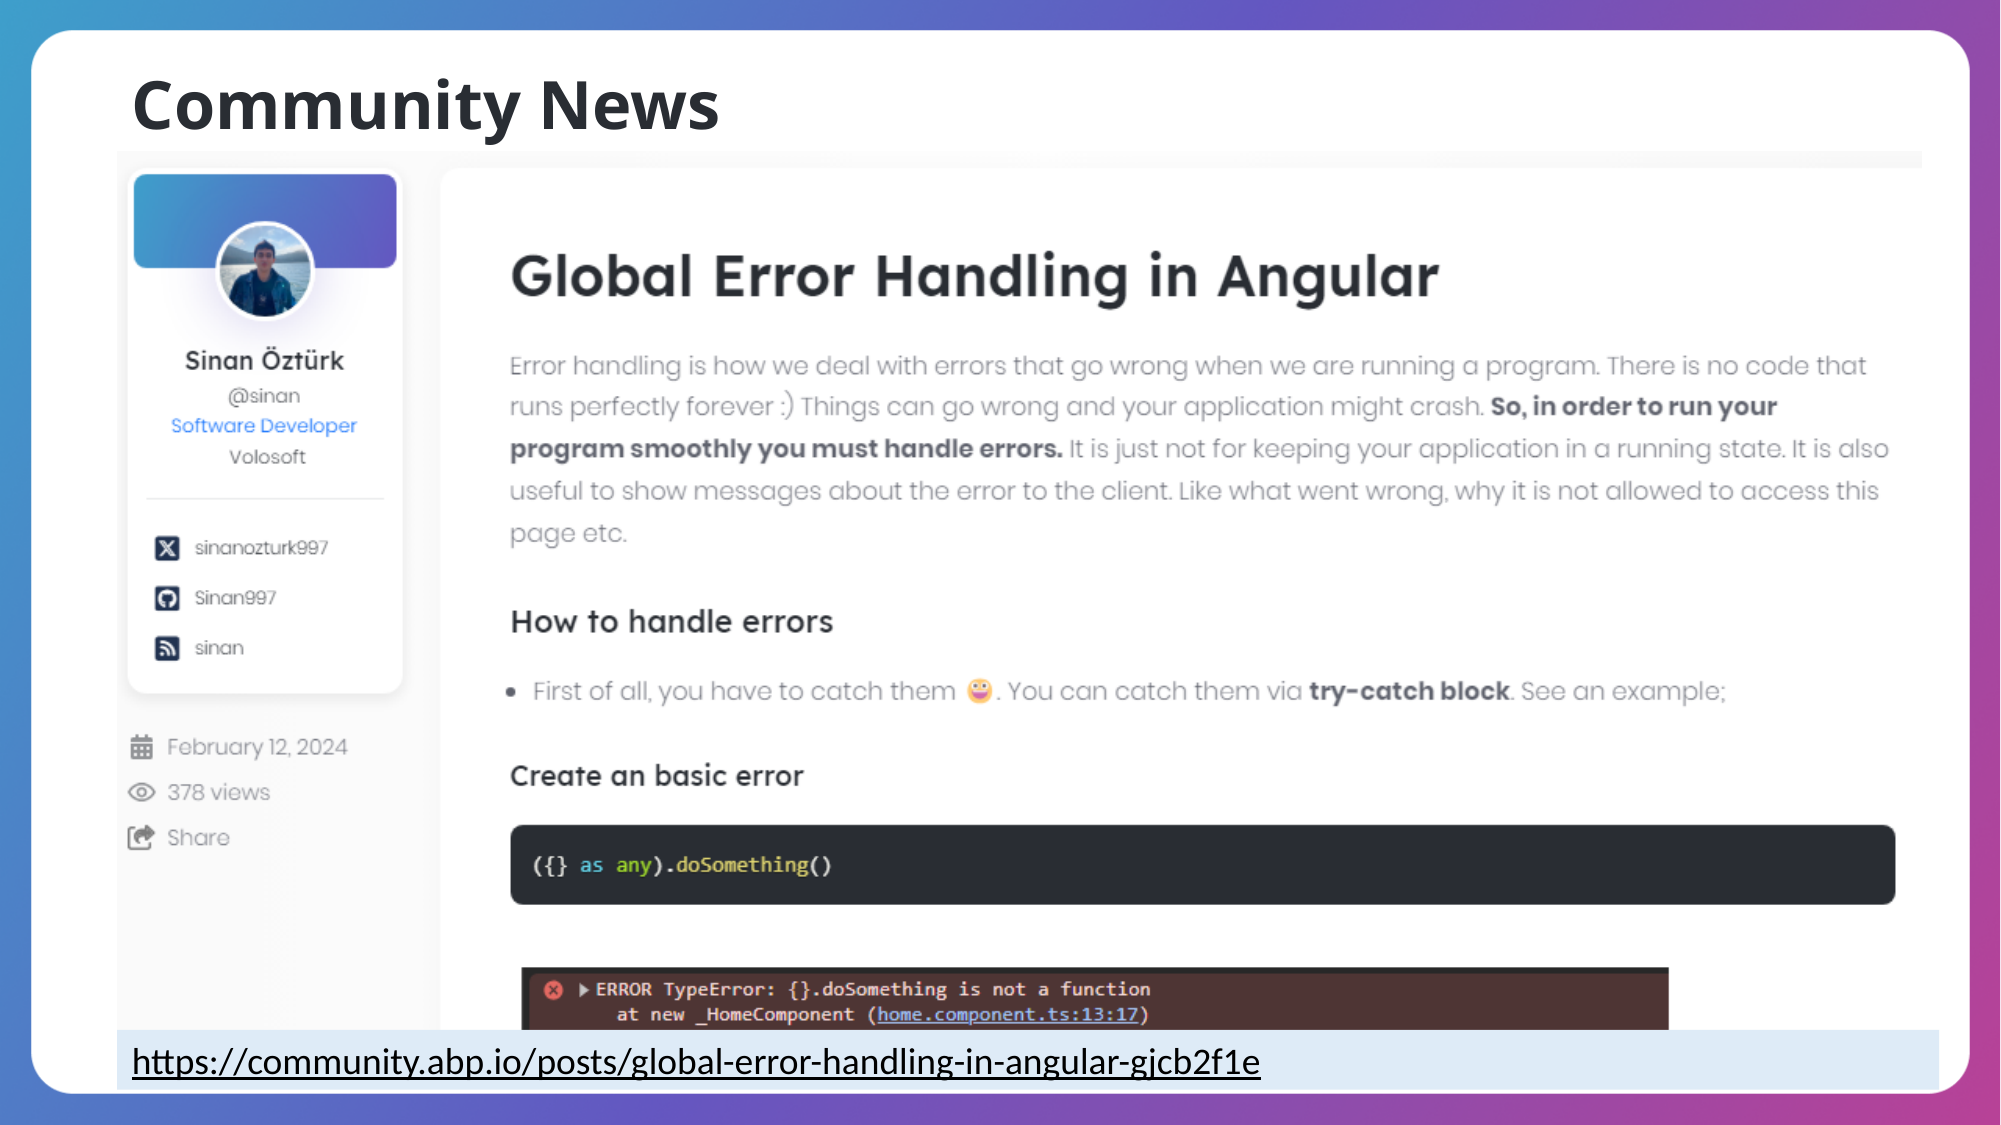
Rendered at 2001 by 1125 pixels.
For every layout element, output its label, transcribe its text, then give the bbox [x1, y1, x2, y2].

text_box Community News [117, 55, 1412, 151]
text_box https://community.abp.io/posts/global-error-handling-in-angular-gjcb2f1e [117, 1029, 1940, 1090]
picture [0, 0, 2001, 1125]
